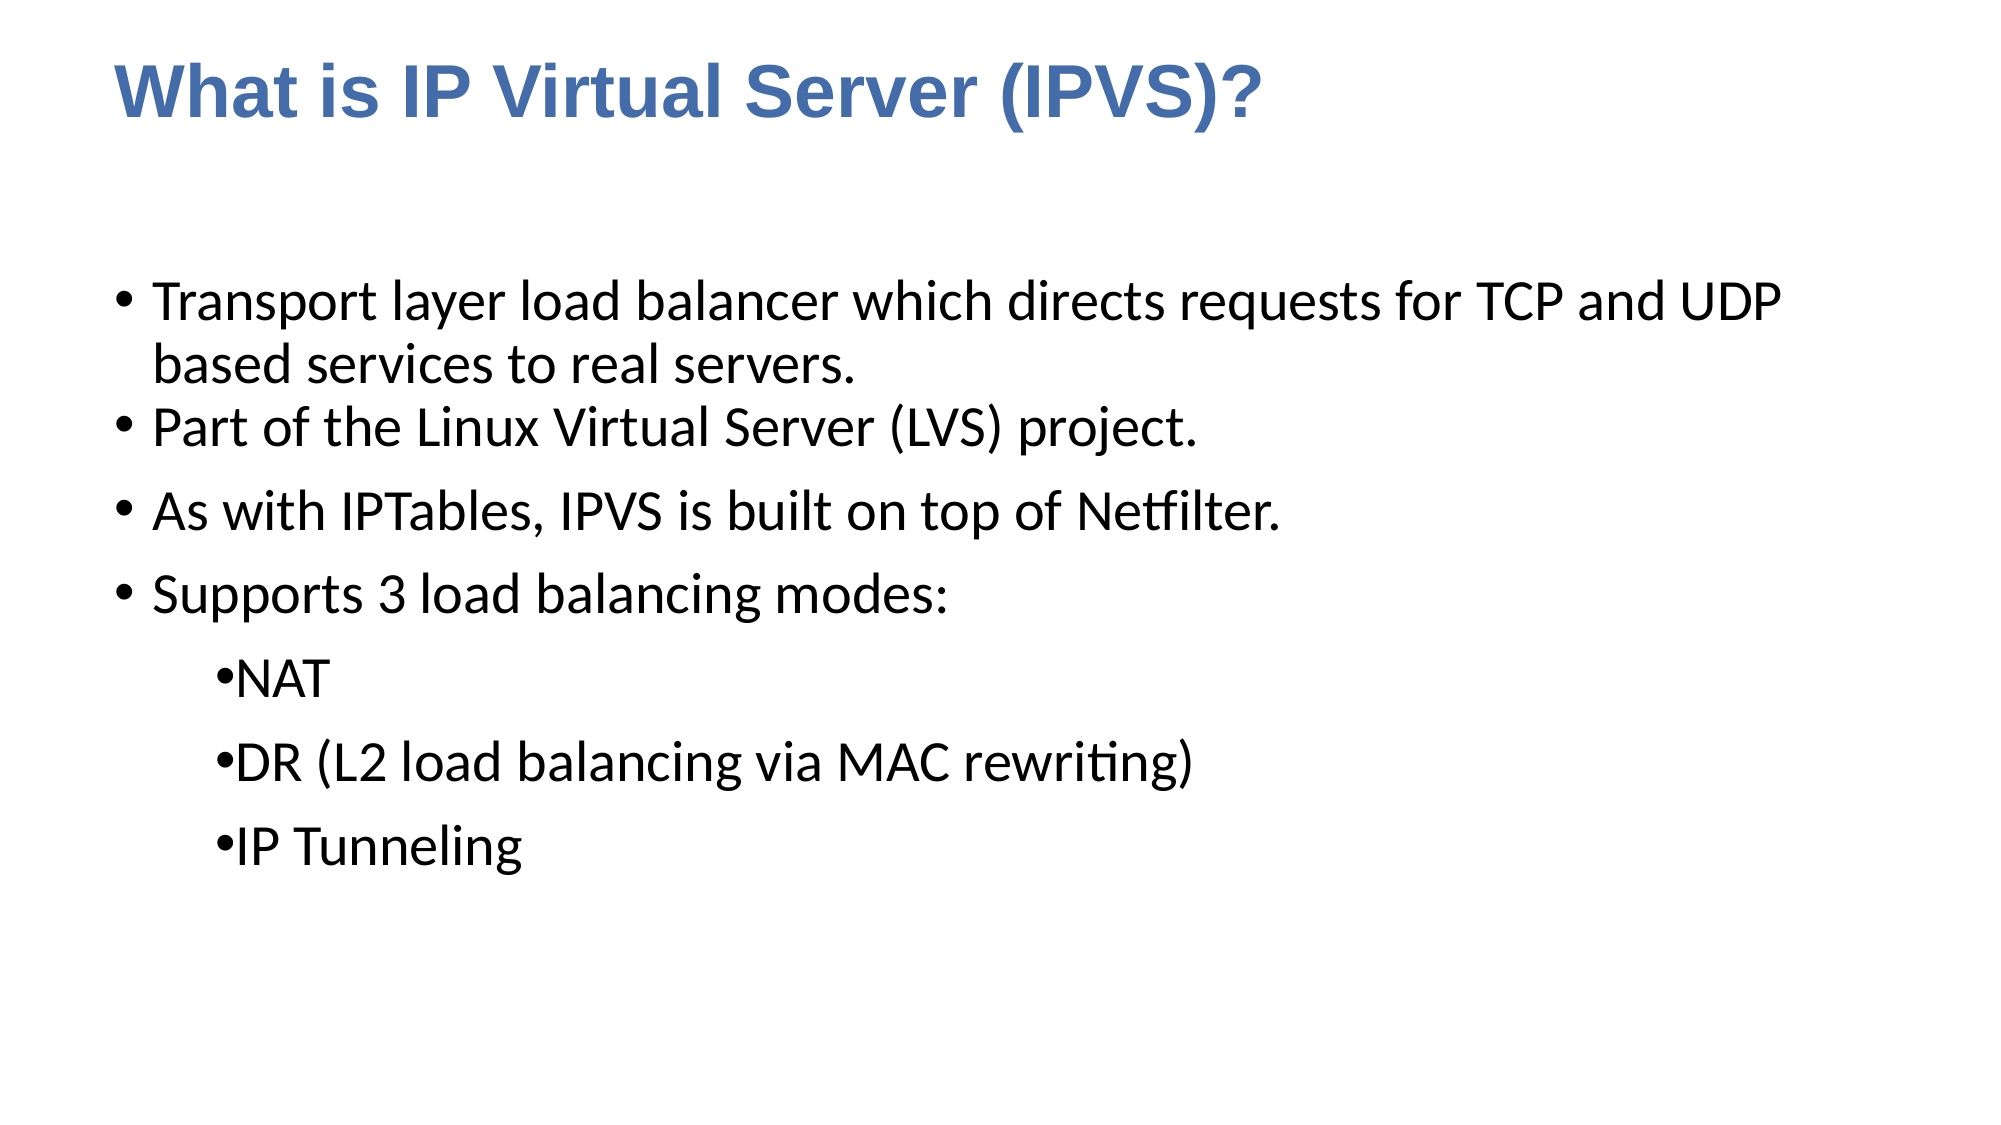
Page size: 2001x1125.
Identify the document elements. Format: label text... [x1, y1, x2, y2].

list Transport layer load balancer which directs requests for TCP and UDP based services to real servers. Part of the Linux Virtual Server (LVS) project. As with IPTables, IPVS is built on top of Netfilter. Supports 3 load balancing modes: NAT DR (L2 load balancing via MAC rewriting) IP Tunneling [99, 262, 1900, 1005]
title What is IP Virtual Server (IPVS)? [99, 45, 1900, 233]
